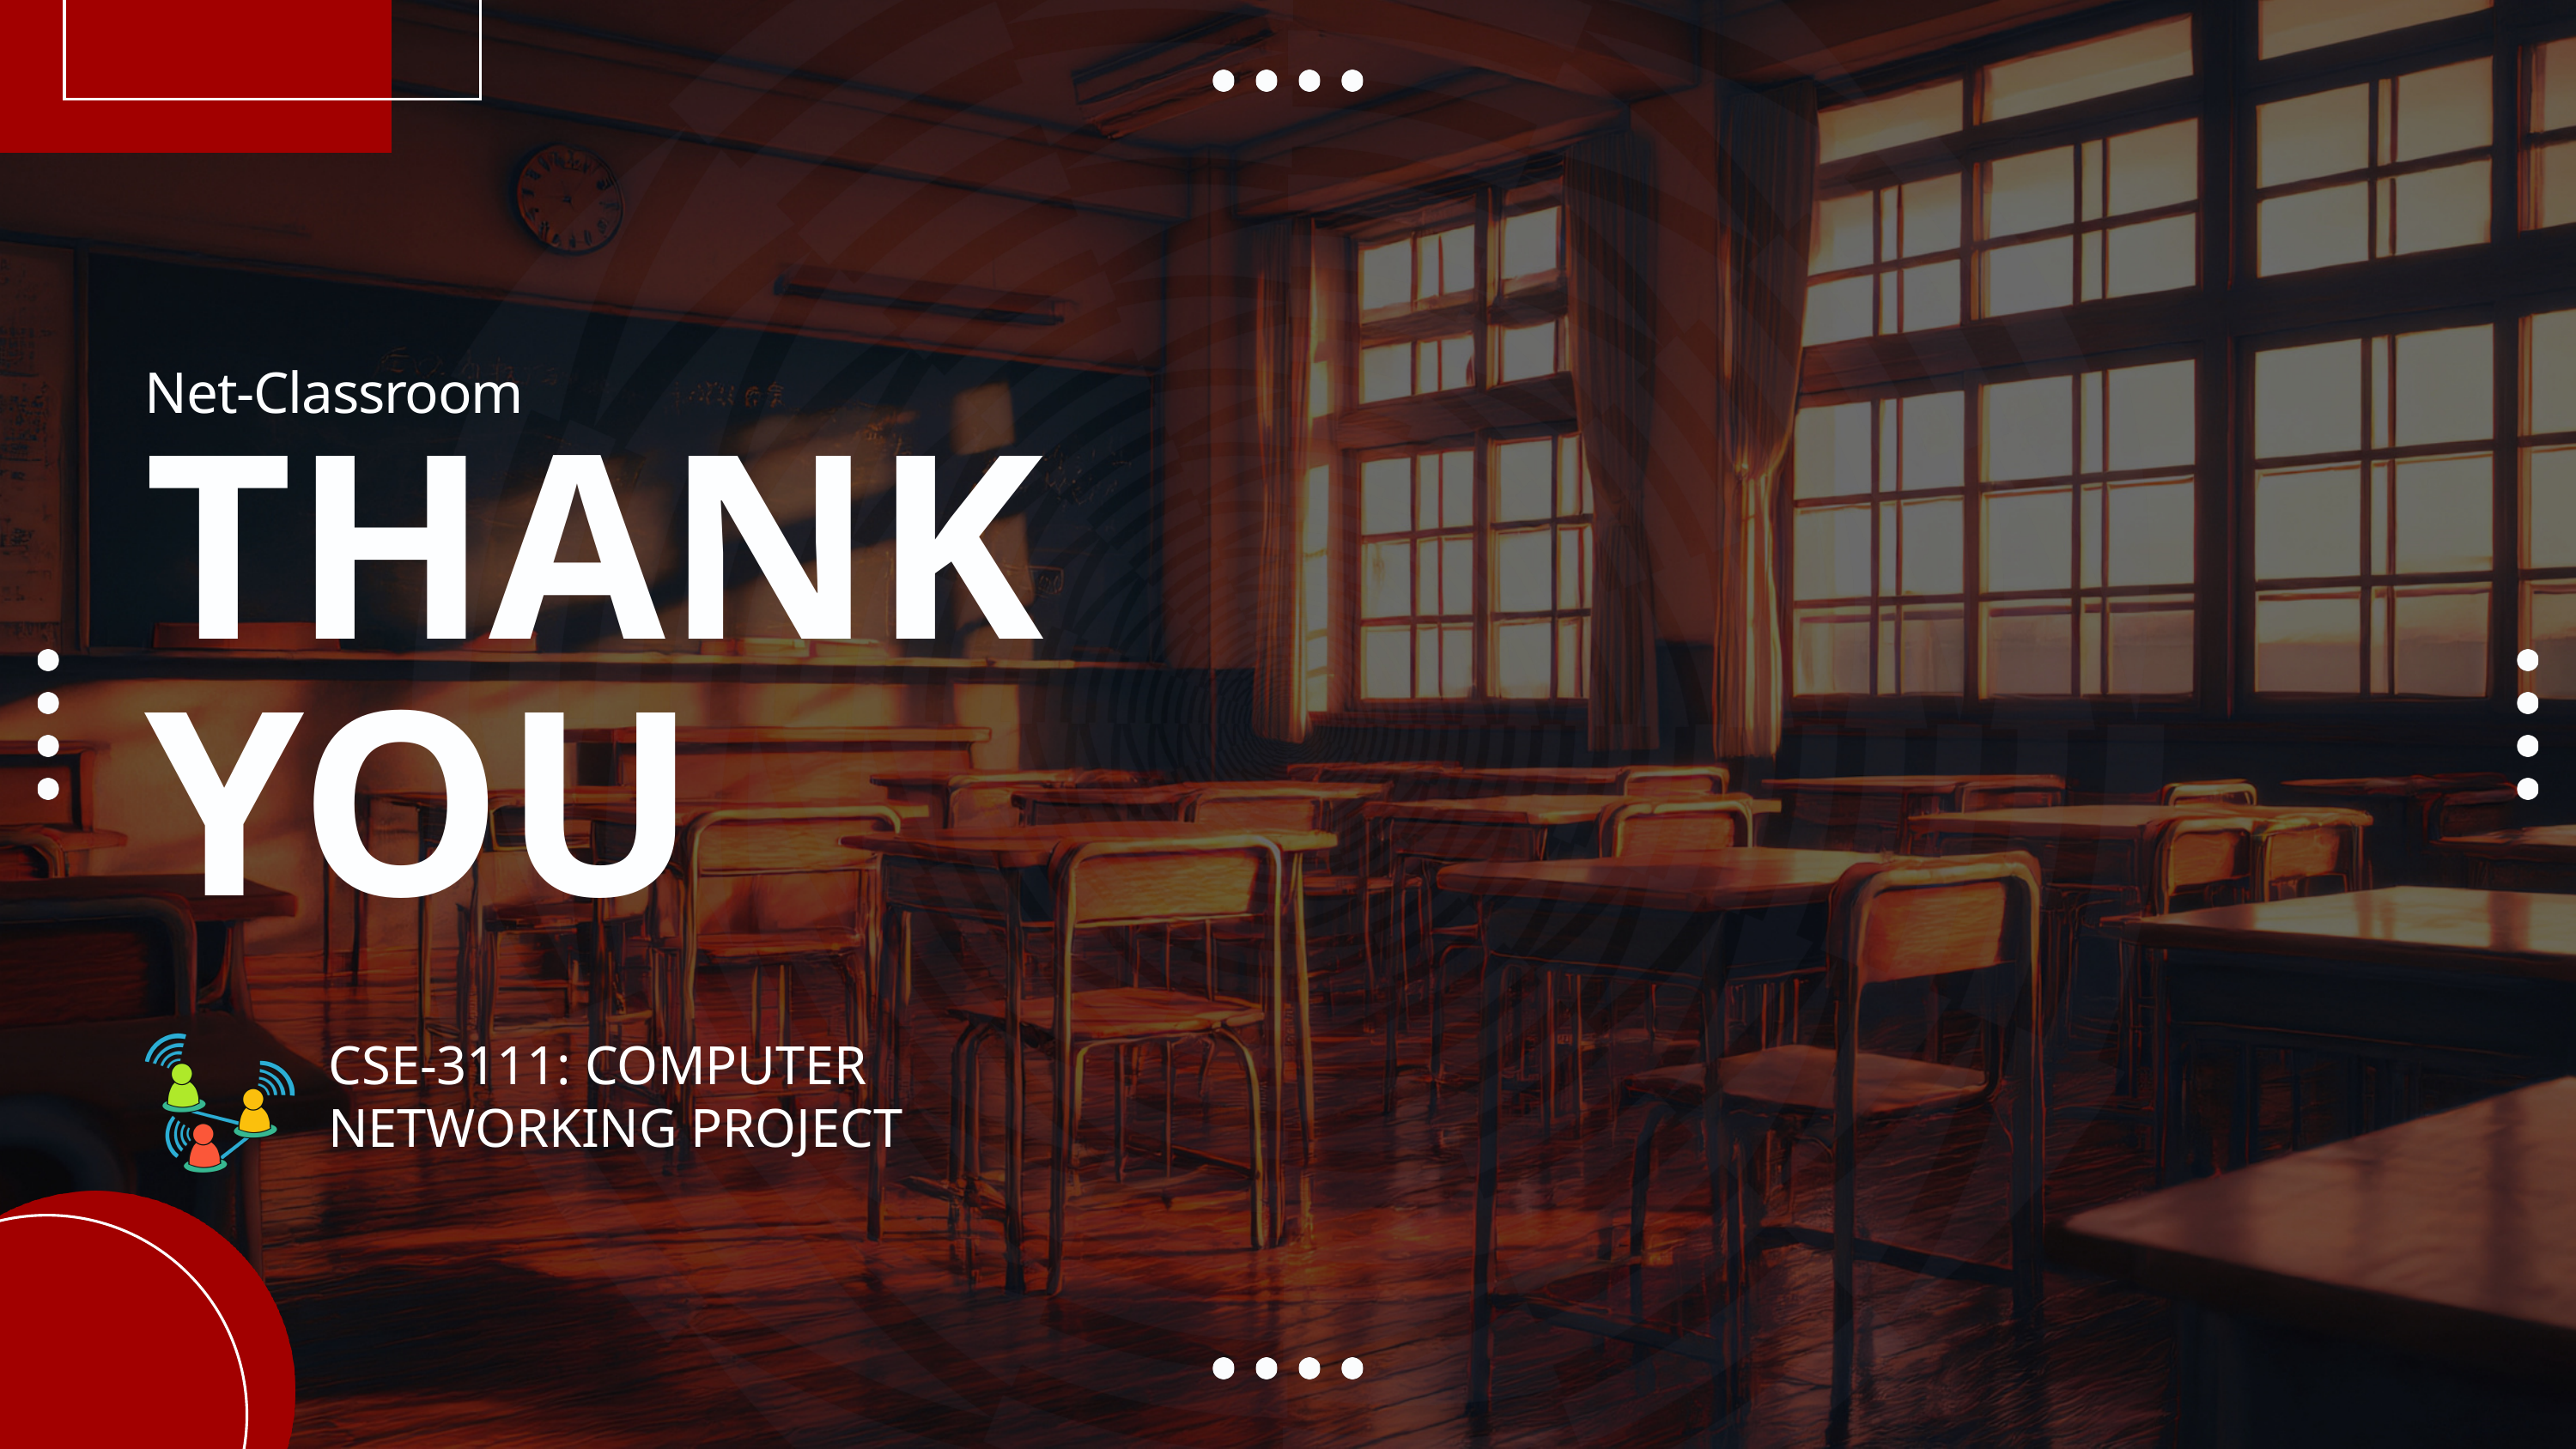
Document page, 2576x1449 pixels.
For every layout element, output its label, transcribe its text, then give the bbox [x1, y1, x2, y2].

text_box [1255, 1357, 1278, 1379]
text_box [144, 1033, 295, 1173]
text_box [64, 0, 481, 100]
text_box [2517, 692, 2539, 714]
text_box [37, 692, 59, 714]
text_box CSE-3111: COMPUTER NETWORKING PROJECT [328, 1031, 1071, 1159]
text_box [37, 778, 59, 800]
text_box [2517, 649, 2539, 671]
text_box [1255, 70, 1278, 92]
text_box THANK YOU [144, 434, 1841, 947]
text_box [1212, 1357, 1235, 1379]
text_box [411, 0, 2165, 1449]
text_box [1298, 70, 1321, 92]
text_box [2517, 735, 2539, 757]
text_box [0, 1215, 247, 1449]
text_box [0, 0, 392, 154]
text_box [37, 735, 59, 757]
text_box [37, 649, 59, 671]
text_box [2165, 0, 2576, 1449]
text_box [2517, 778, 2539, 800]
text_box Net-Classroom [144, 345, 851, 425]
text_box [1341, 70, 1364, 92]
text_box [1212, 70, 1235, 92]
text_box [1298, 1357, 1321, 1379]
text_box [0, 107, 411, 1449]
text_box [1341, 1357, 1364, 1379]
text_box [0, 1191, 295, 1449]
